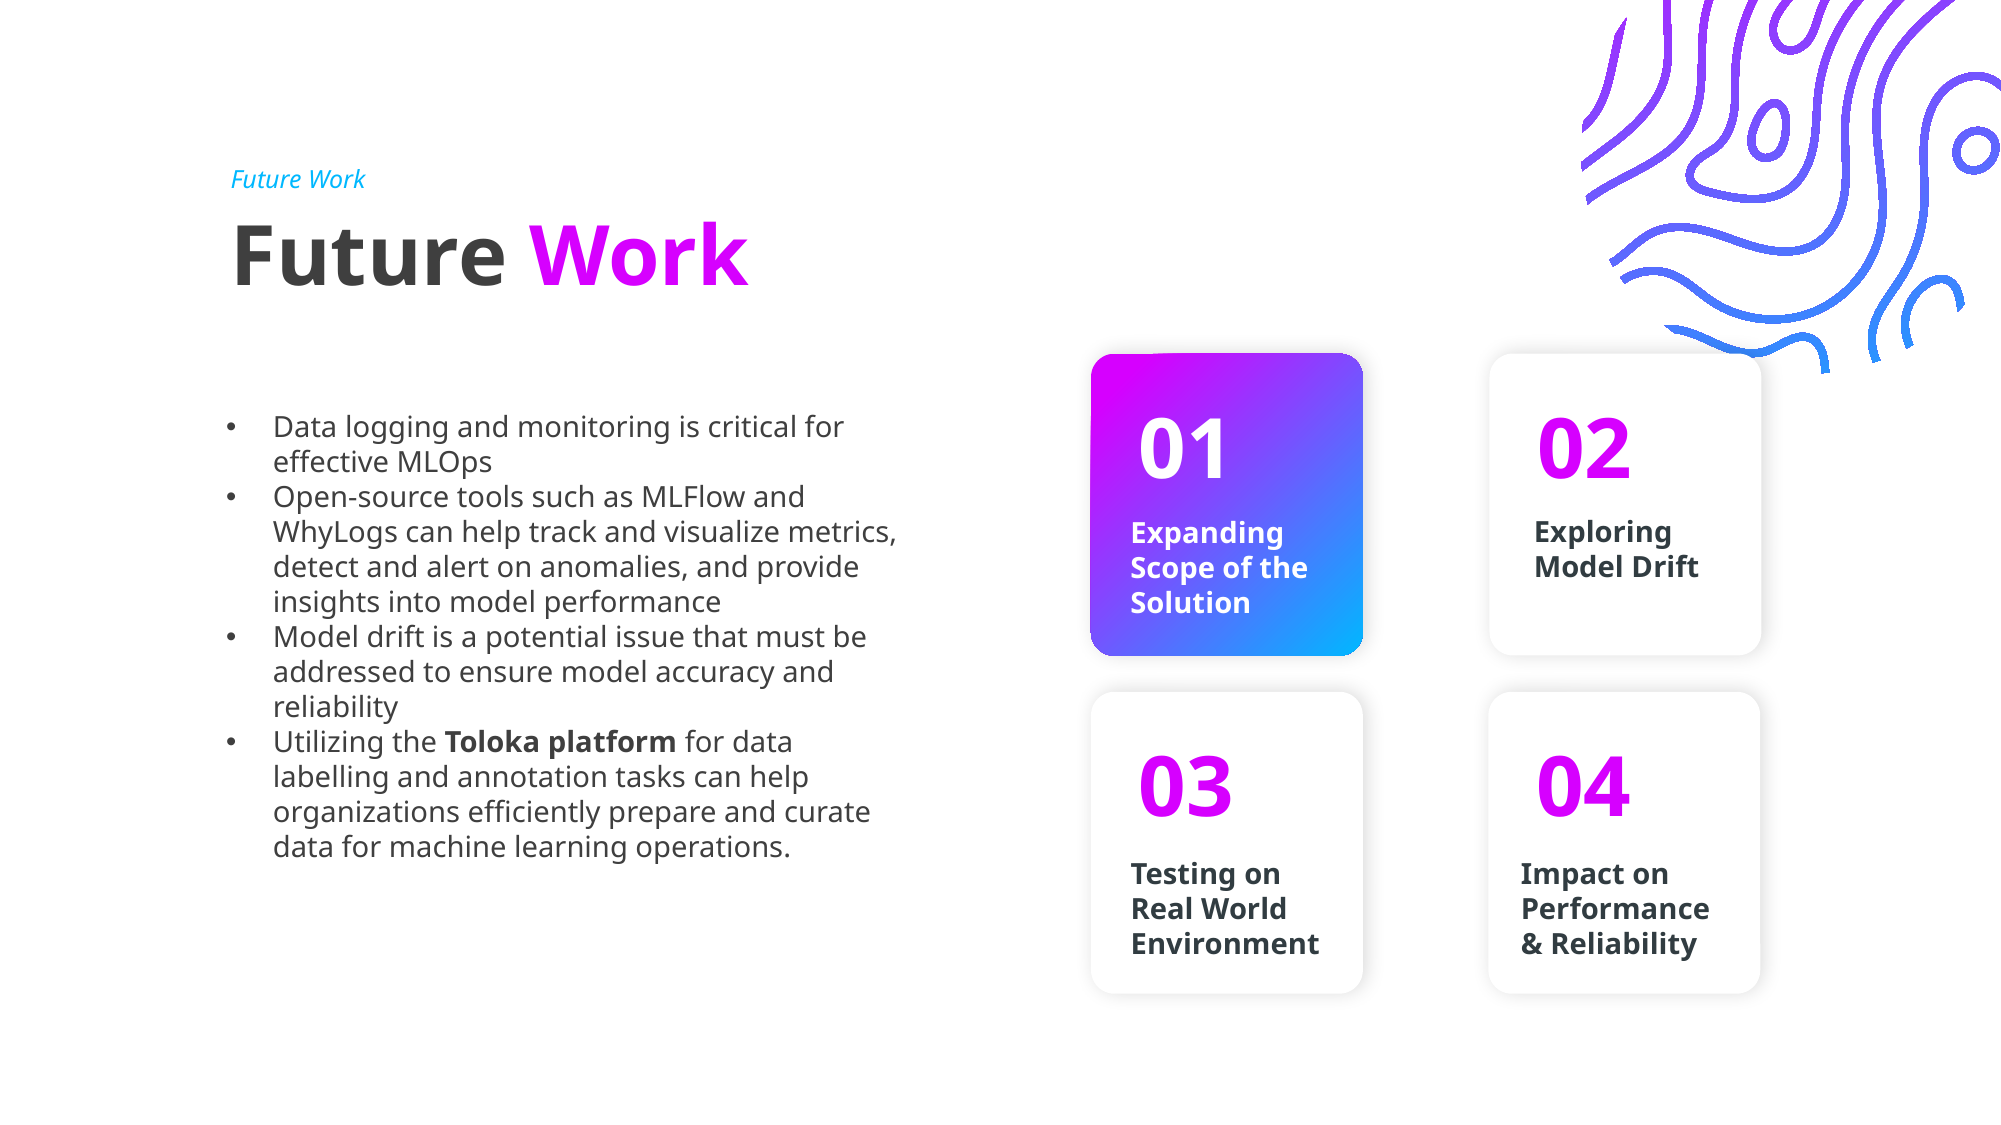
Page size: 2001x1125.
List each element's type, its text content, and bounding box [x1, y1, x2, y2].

text_box Expanding Scope of the Solution [1115, 507, 1344, 627]
text_box [1769, 0, 1830, 55]
text_box 01 [1124, 388, 1273, 503]
text_box [1488, 352, 1763, 657]
text_box 02 [1522, 387, 1672, 503]
text_box 03 [1124, 726, 1273, 841]
text_box [1919, 72, 2000, 164]
text_box Impact on Performance & Reliability [1506, 847, 1745, 968]
text_box Testing on Real World Environment [1115, 847, 1363, 968]
text_box [1804, 0, 1864, 164]
text_box [1818, 352, 1830, 374]
text_box [1689, 0, 1758, 164]
text_box [1941, 275, 1965, 312]
text_box 04 [1521, 726, 1670, 841]
text_box Exploring Model Drift [1518, 505, 1730, 591]
title Future Work [215, 164, 1941, 352]
text_box [1641, 0, 1714, 164]
text_box [1487, 690, 1762, 995]
text_box [1089, 352, 1364, 657]
list Future Work [215, 159, 845, 204]
text_box [1872, 0, 1955, 164]
text_box [1762, 352, 1774, 356]
text_box [1089, 690, 1364, 995]
text_box [1841, 0, 1905, 164]
text_box [1952, 126, 2000, 175]
text_box [1581, 0, 1672, 164]
text_box [1747, 99, 1790, 162]
text_box Data logging and monitoring is critical for effective MLOps Open-source tools such as MLFlow and WhyLogs can help track and visualize metrics, detect and alert on anomalies, and provide insights into model performance Model drift is a potential issue that must be addressed to ensure model accuracy and reliability Utilizing the Toloka platform for data labelling and annotation tasks can help organizations efficiently prepare and curate data for machine learning operations. [211, 401, 931, 871]
text_box [1869, 352, 1881, 363]
